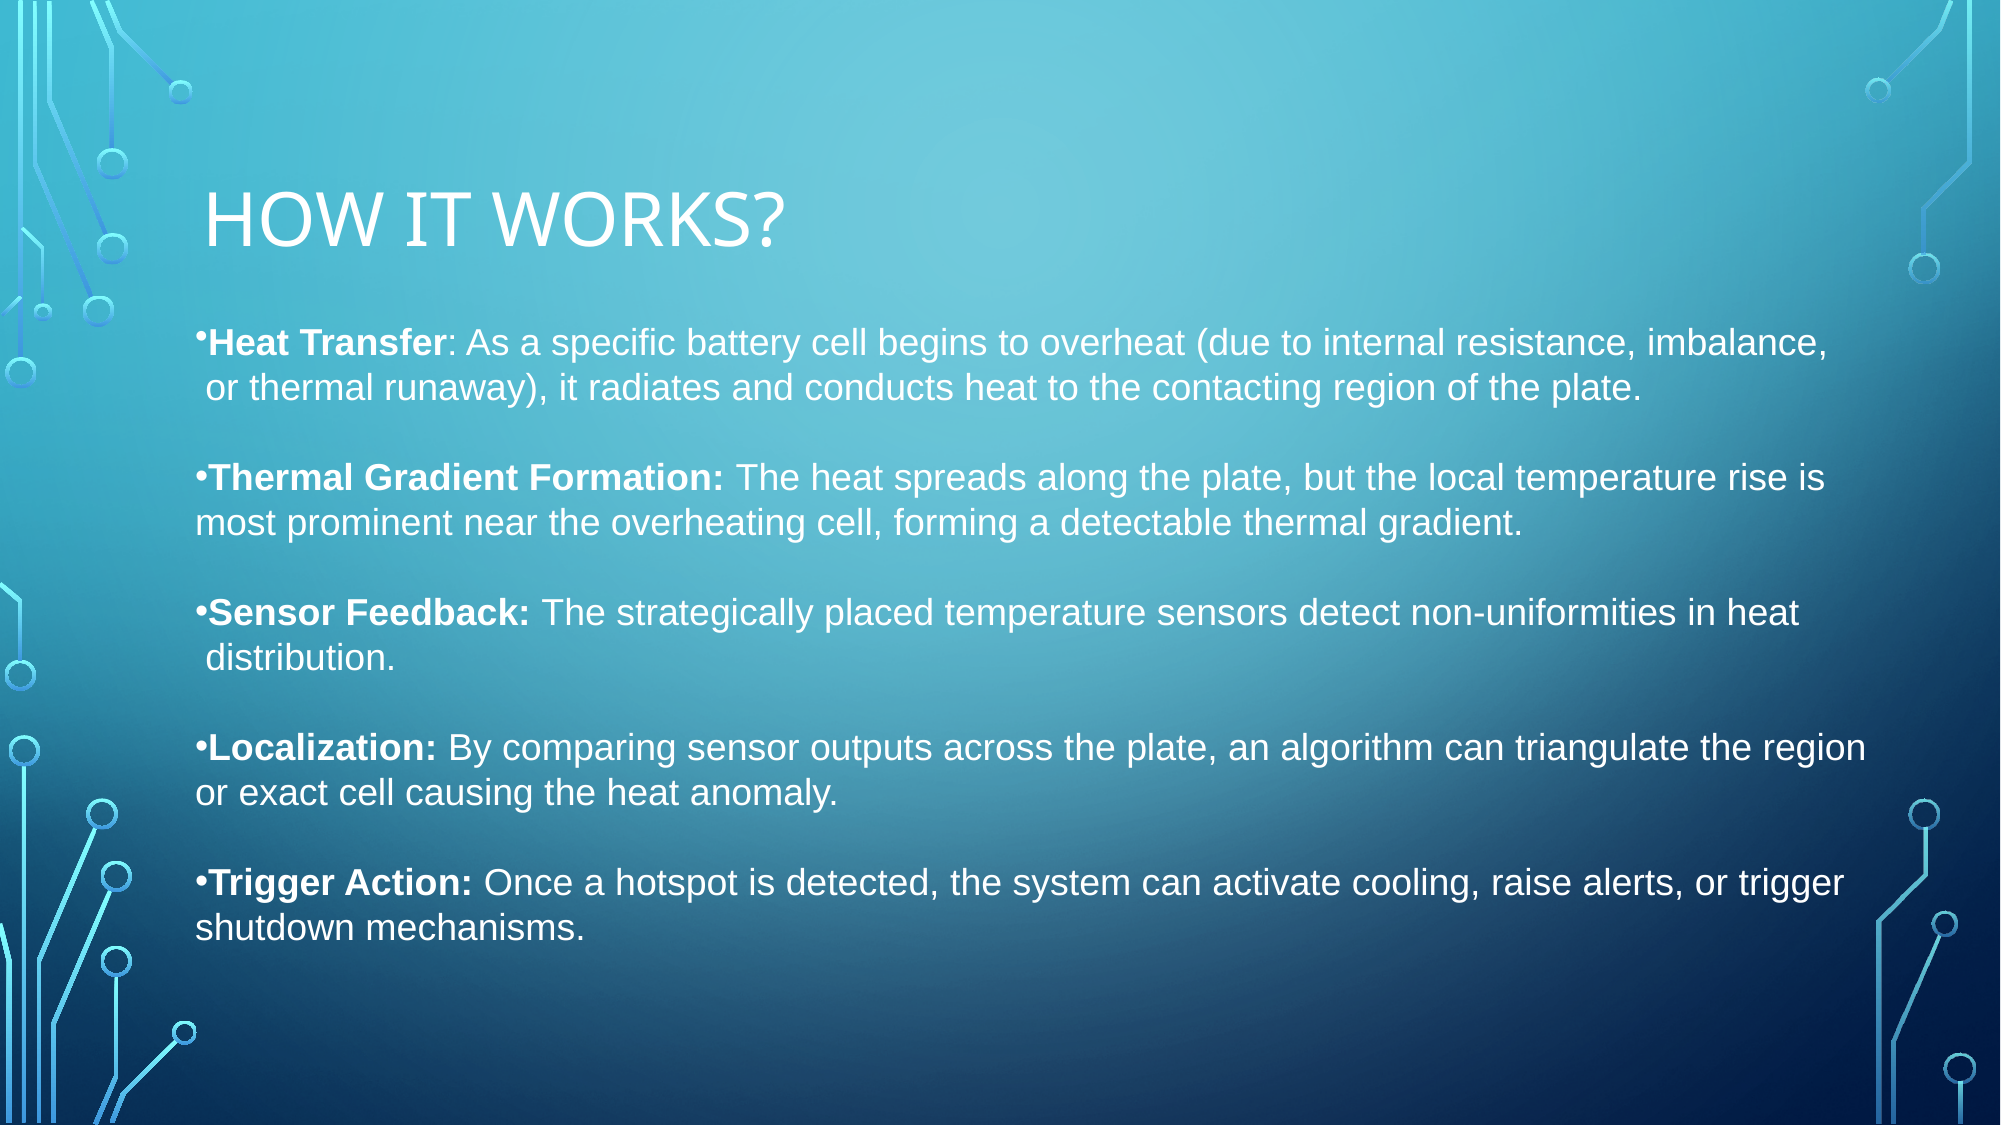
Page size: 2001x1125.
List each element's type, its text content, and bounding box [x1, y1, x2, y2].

title How it works? [187, 101, 1813, 306]
list Heat Transfer: As a specific battery cell begins to overheat (due to internal resistance, imbalance, or thermal runaway), it radiates and conducts heat to the contacting region of the plate. Thermal Gradient Formation: The heat spreads along the plate, but the local temperature rise is most prominent near the overheating cell, forming a detectable thermal gradient. Sensor Feedback: The strategically placed temperature sensors detect non-uniformities in heat distribution. Localization: By comparing sensor outputs across the plate, an algorithm can triangulate the region or exact cell causing the heat anomaly. Trigger Action: Once a hotspot is detected, the system can activate cooling, raise alerts, or trigger shutdown mechanisms. [180, 306, 1919, 960]
